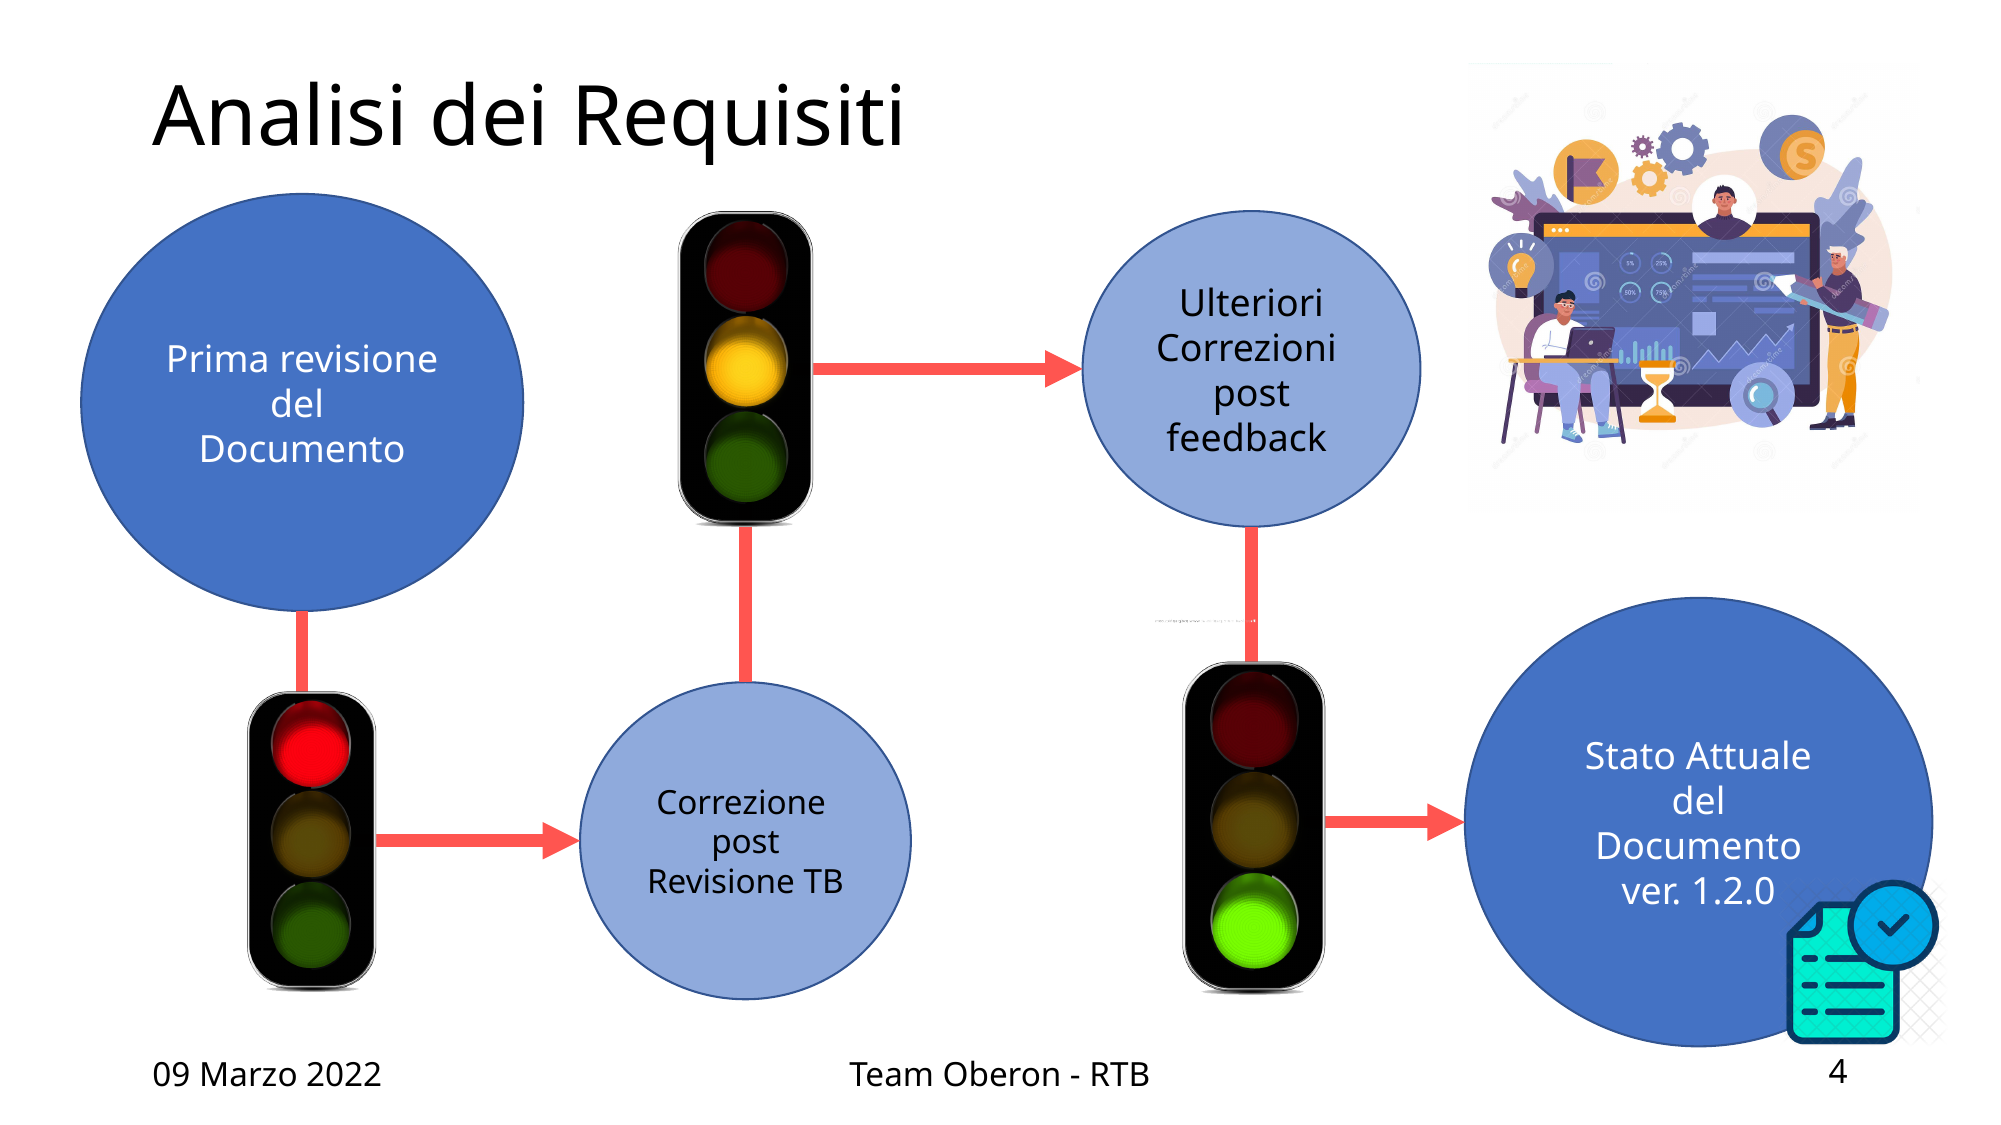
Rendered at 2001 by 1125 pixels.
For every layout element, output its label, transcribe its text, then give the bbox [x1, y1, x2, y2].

text_box Stato Attuale del Documento ver. 1.2.0 [1463, 596, 1934, 1042]
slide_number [137, 1042, 588, 1103]
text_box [326, 586, 557, 865]
text_box Ulteriori Correzioni post feedback [1081, 210, 1422, 528]
picture [1468, 63, 1920, 513]
picture [219, 652, 385, 1030]
picture [1777, 876, 1948, 1047]
picture [670, 170, 822, 567]
slide_number 4 [1412, 1042, 1863, 1103]
title Analisi dei Requisiti [137, 49, 1863, 172]
footer Team Oberon - RTB [662, 1042, 1338, 1103]
text_box Correzione post Revisione TB [579, 681, 912, 1001]
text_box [1210, 567, 1506, 782]
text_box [757, 356, 1071, 695]
text_box Prima revisione del Documento [80, 192, 525, 612]
picture [1152, 618, 1334, 1036]
